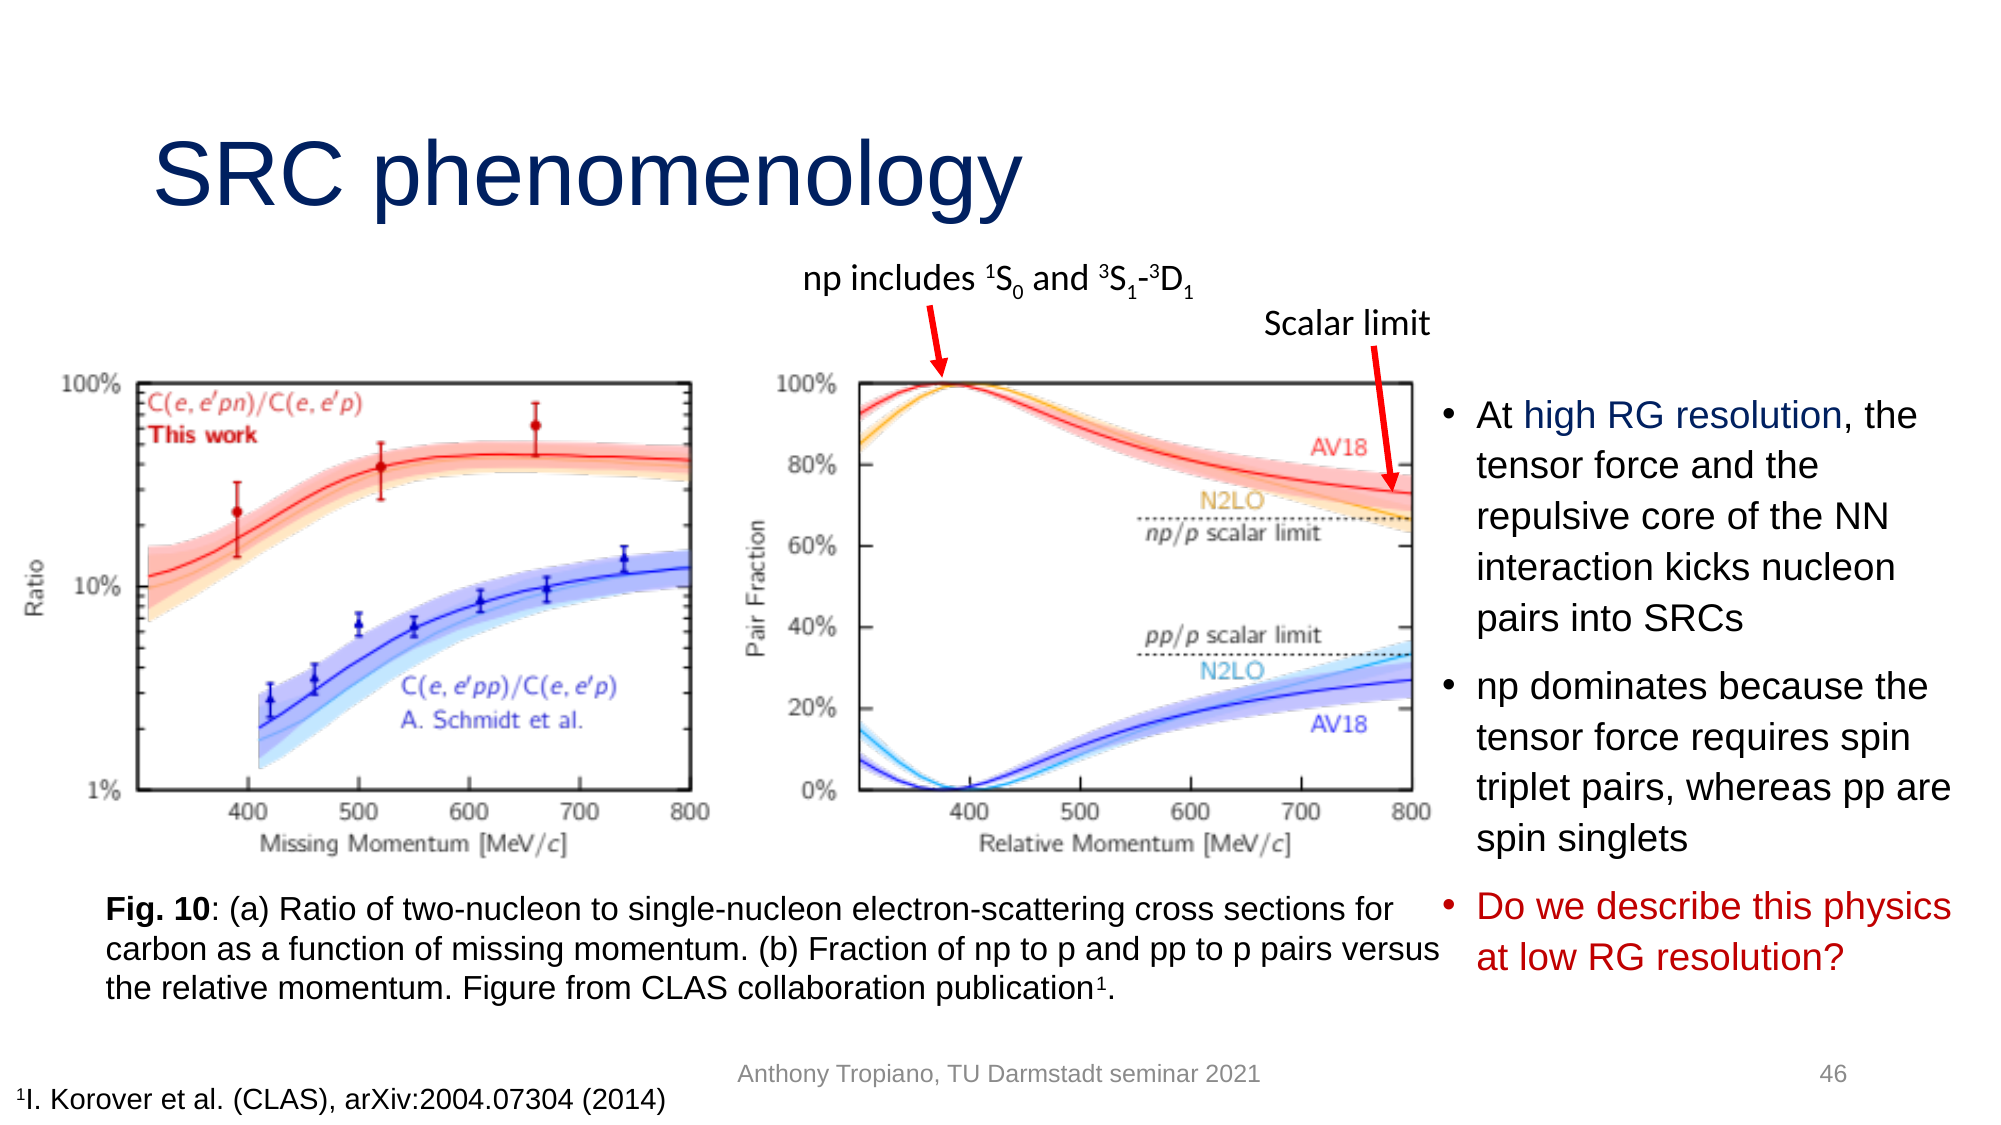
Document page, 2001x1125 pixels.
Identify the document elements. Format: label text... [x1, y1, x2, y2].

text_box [1373, 345, 1393, 493]
footer Anthony Tropiano, TU Darmstadt seminar 2021 [662, 1042, 1338, 1103]
text_box 1I. Korover et al. (CLAS), arXiv:2004.07304 (2014) [1, 1072, 683, 1125]
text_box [929, 305, 943, 378]
picture [0, 339, 1448, 880]
slide_number 46 [1412, 1042, 1863, 1103]
text_box Fig. 10: (a) Ratio of two-nucleon to single-nucleon electron-scattering cross sections for carbon as a function of missing momentum. (b) Fraction of np to p and pp to p pairs versus the relative momentum. Figure from CLAS collaboration publication1. [90, 879, 1461, 1014]
list At high RG resolution, the tensor force and the repulsive core of the NN interaction kicks nucleon pairs into SRCs np dominates because the tensor force requires spin triplet pairs, whereas pp are spin singlets Do we describe this physics at low RG resolution? [1448, 377, 1970, 999]
text_box np includes 1S0 and 3S1-3D1 [787, 245, 1209, 312]
text_box Scalar limit [1249, 290, 1446, 339]
title SRC phenomenology [137, 59, 1863, 278]
